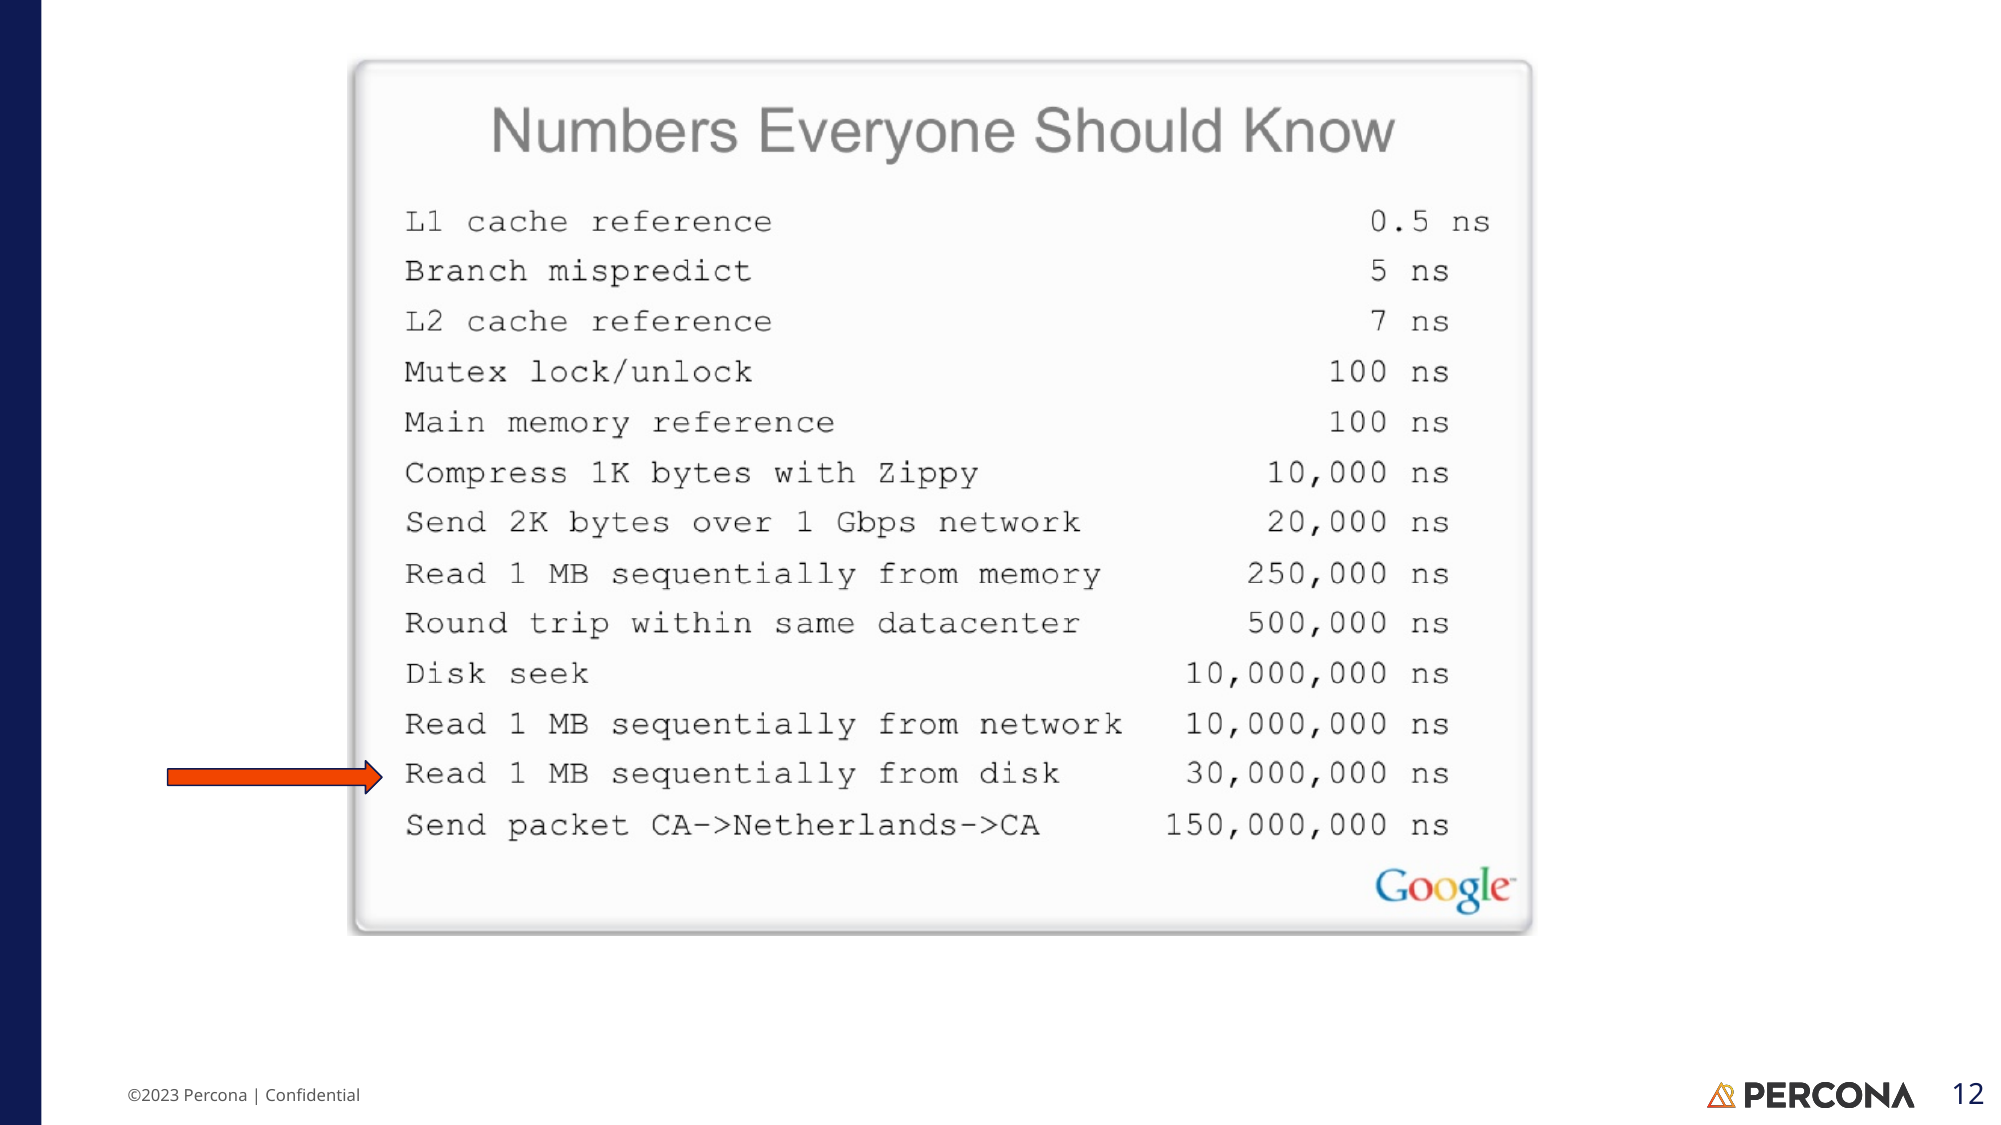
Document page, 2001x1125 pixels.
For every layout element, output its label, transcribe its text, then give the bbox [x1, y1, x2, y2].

picture [346, 53, 1538, 937]
text_box [167, 768, 341, 786]
picture [1707, 1082, 1748, 1108]
slide_number ‹#› [1748, 1065, 2000, 1125]
